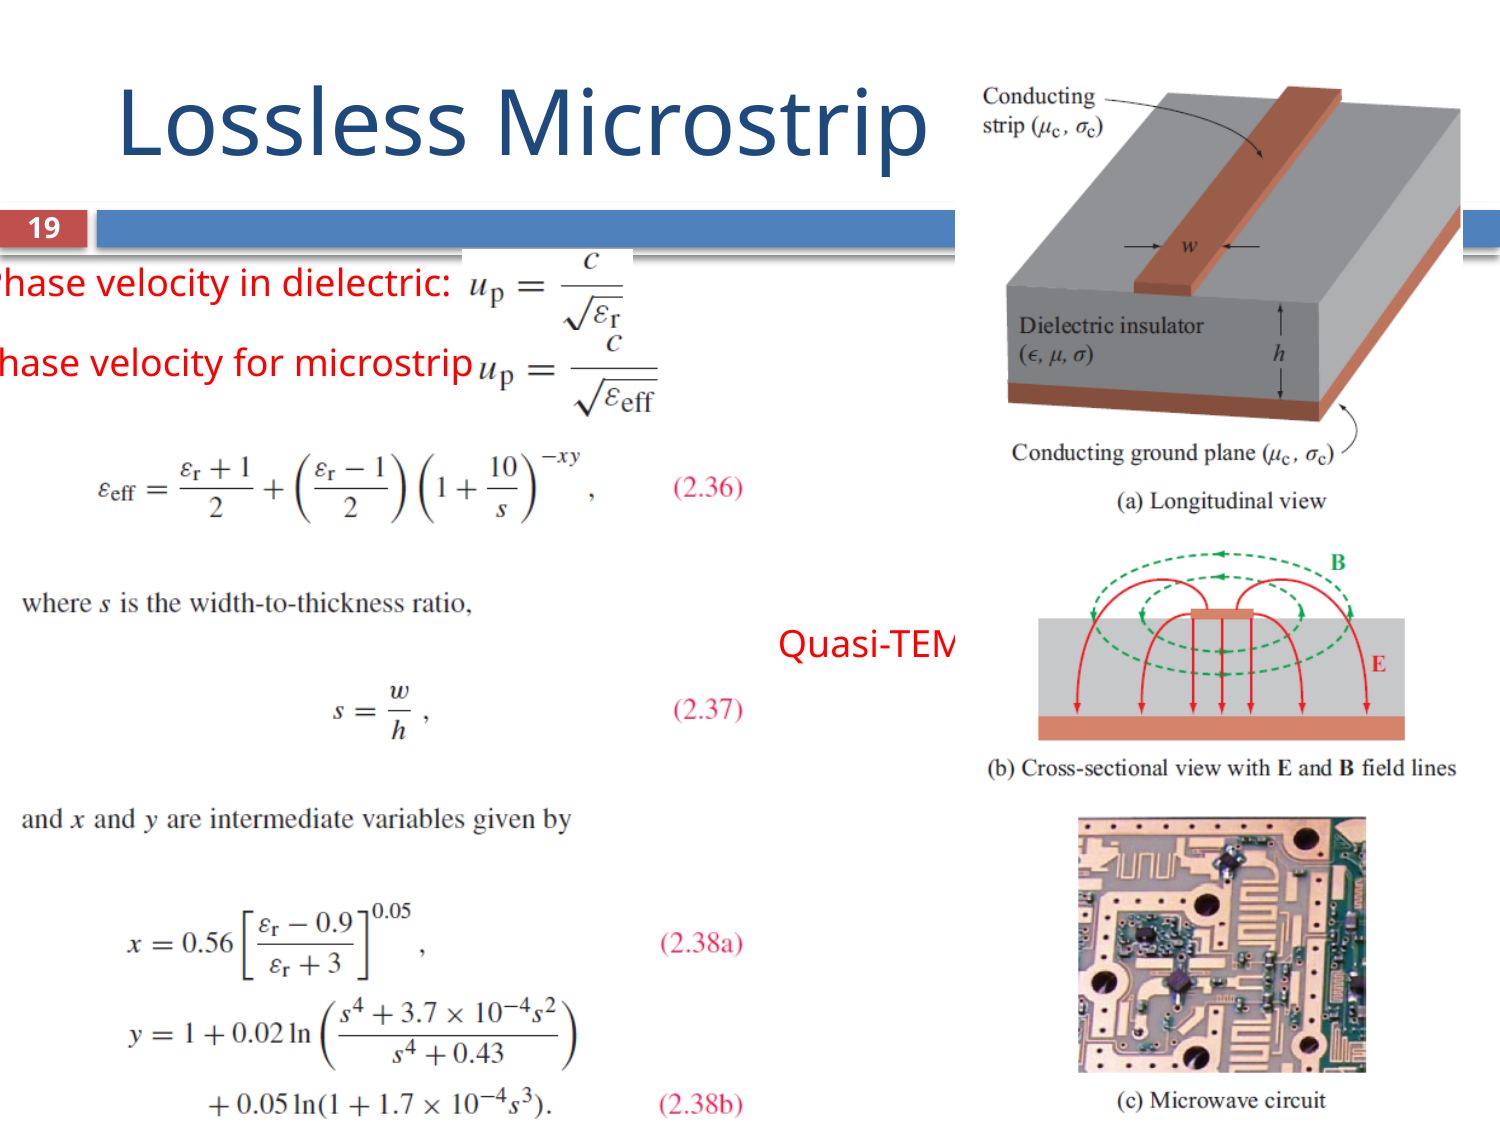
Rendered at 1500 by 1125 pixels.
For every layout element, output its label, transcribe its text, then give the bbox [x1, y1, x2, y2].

text_box Phase velocity for microstrip: [0, 331, 470, 437]
picture [462, 249, 664, 431]
slide_number 19 [0, 208, 88, 249]
text_box Phase velocity in dielectric: [0, 251, 459, 312]
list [954, 76, 1463, 1120]
picture [15, 440, 750, 1125]
text_box Quasi-TEM [763, 612, 949, 673]
title Lossless Microstrip Line [100, 37, 1438, 200]
